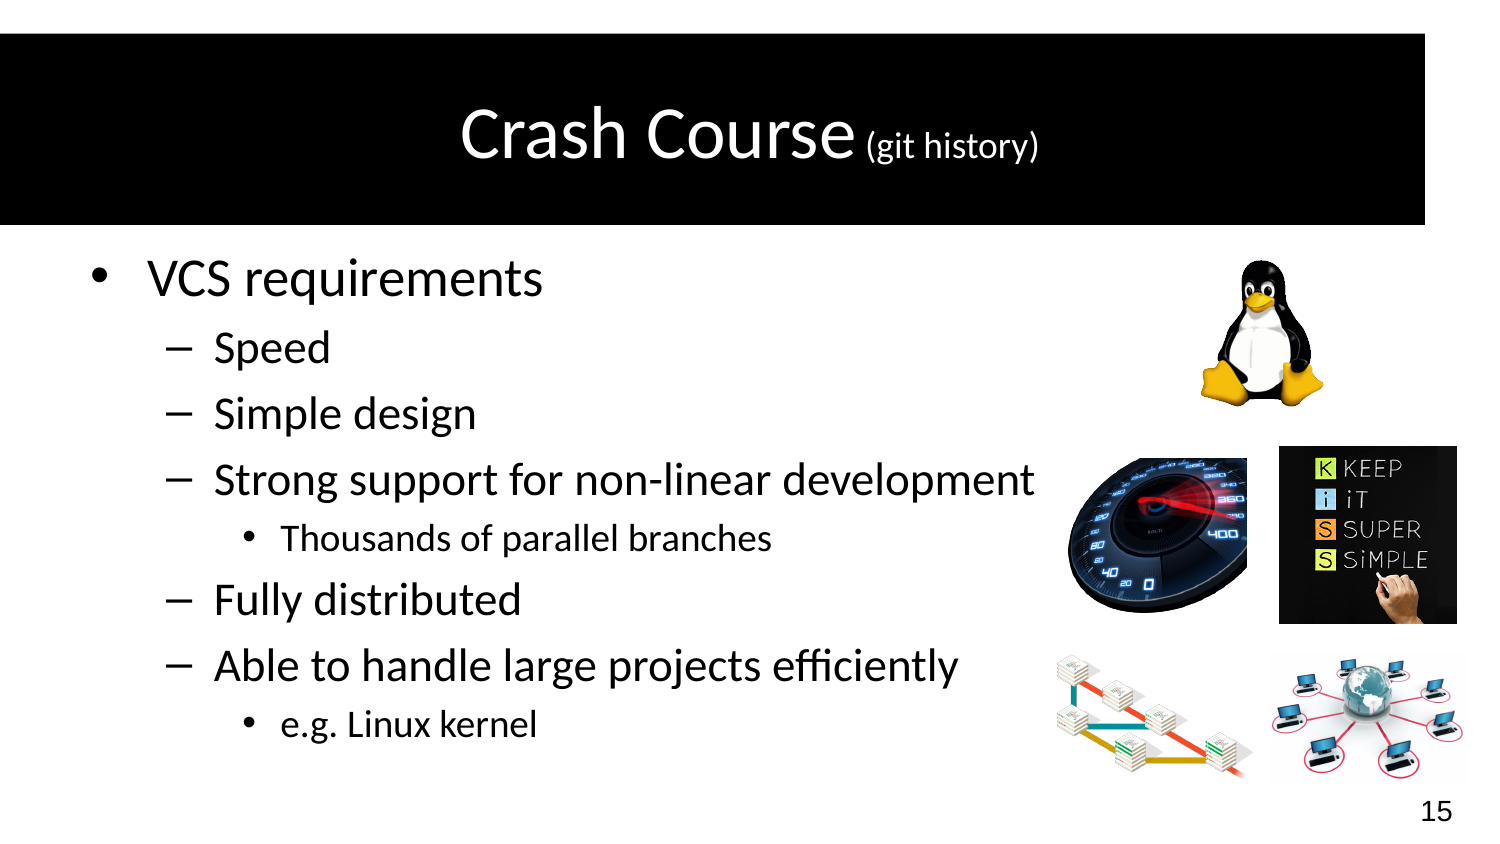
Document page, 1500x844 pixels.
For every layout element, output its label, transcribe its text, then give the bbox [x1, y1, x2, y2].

picture [1278, 446, 1457, 625]
list VCS requirements Speed Simple design Strong support for non-linear development Thousands of parallel branches Fully distributed Able to handle large projects efficiently e.g. Linux kernel [75, 234, 1425, 754]
picture [1056, 654, 1259, 785]
picture [1269, 653, 1467, 786]
picture [1068, 458, 1247, 613]
title Crash Course (git history) [75, 33, 1425, 223]
picture [1196, 256, 1327, 410]
